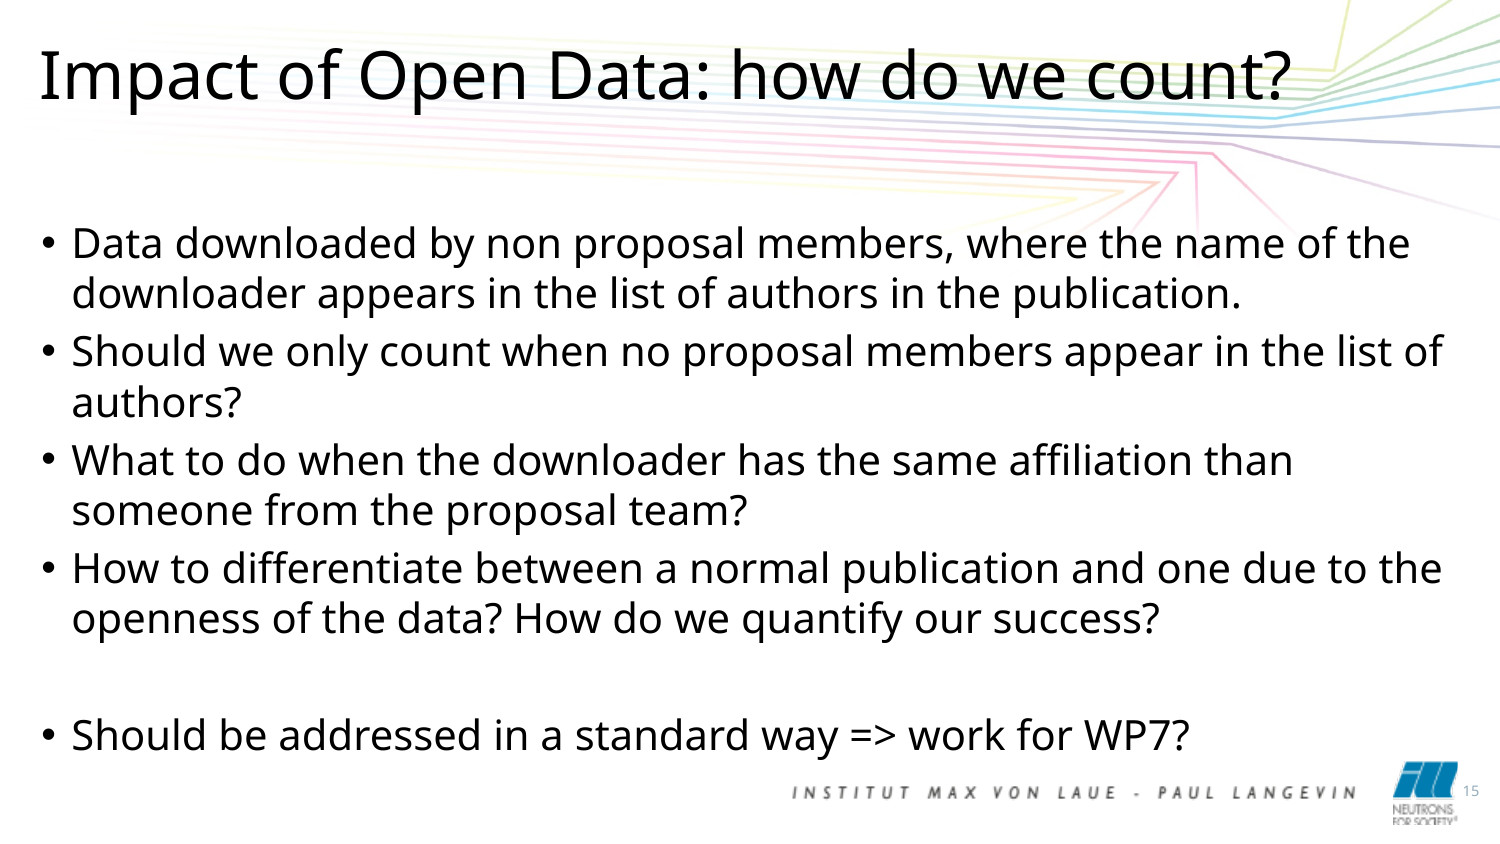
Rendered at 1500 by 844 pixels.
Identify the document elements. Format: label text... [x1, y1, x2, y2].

list Data downloaded by non proposal members, where the name of the downloader appears in the list of authors in the publication. Should we only count when no proposal members appear in the list of authors? What to do when the downloader has the same affiliation than someone from the proposal team? How to differentiate between a normal publication and one due to the openness of the data? How do we quantify our success? Should be addressed in a standard way => work for WP7? [26, 209, 1459, 741]
picture [0, 0, 1500, 844]
list Impact of Open Data: how do we count? [25, 25, 1457, 116]
